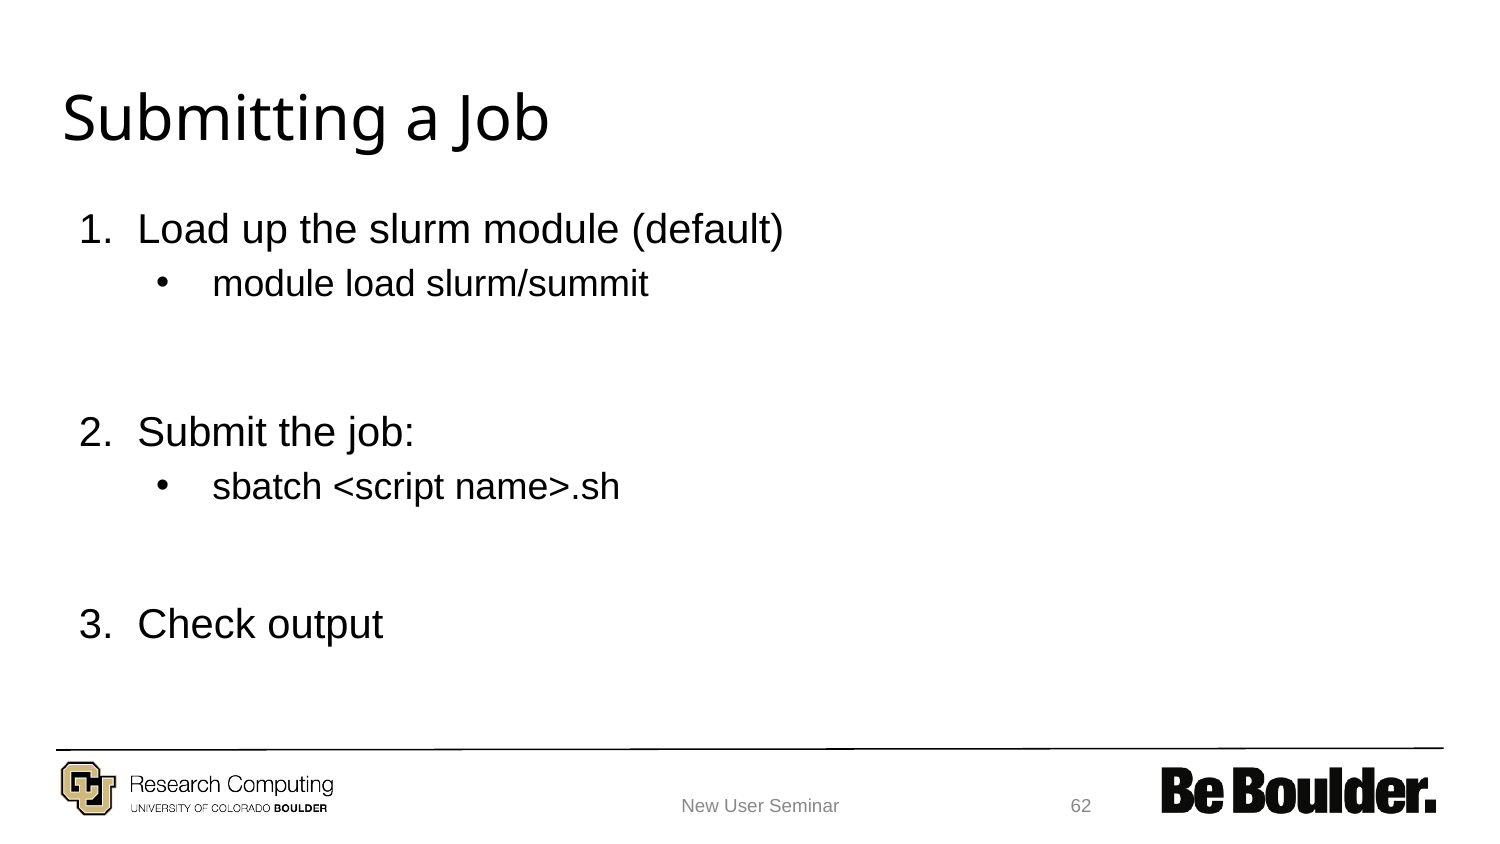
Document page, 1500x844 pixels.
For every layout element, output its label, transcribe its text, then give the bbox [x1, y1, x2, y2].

title Submitting a Job [51, 72, 1449, 167]
list Load up the slurm module (default) module load slurm/summit Submit the job: sbatch <script name>.sh Check output [51, 189, 1449, 750]
footer New User Seminar [507, 782, 1014, 827]
slide_number ‹#› [1059, 782, 1144, 827]
picture [1143, 761, 1454, 816]
picture [60, 761, 333, 816]
